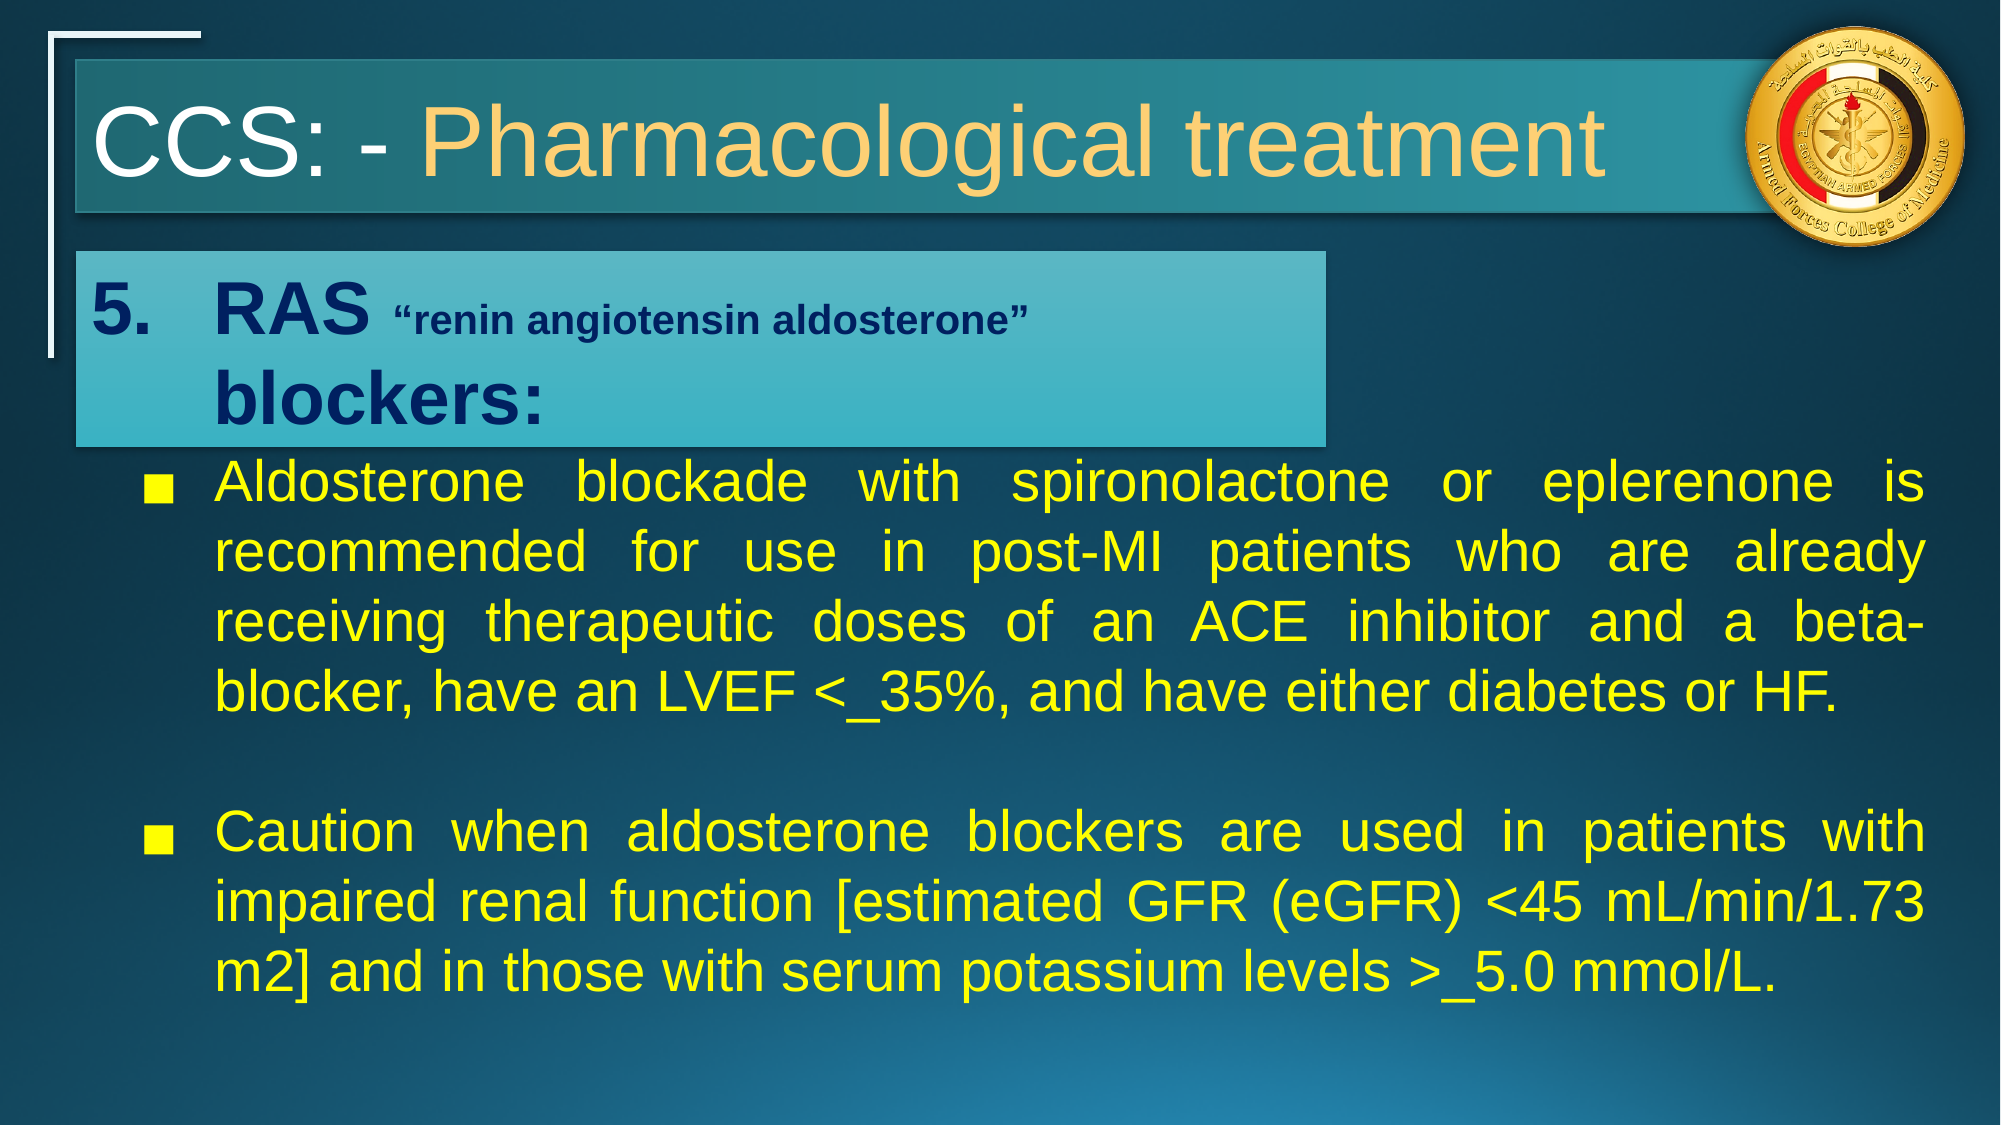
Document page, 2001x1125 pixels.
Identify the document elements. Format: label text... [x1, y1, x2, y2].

text_box RAS “renin angiotensin aldosterone” blockers: [76, 251, 1326, 447]
text_box Aldosterone blockade with spironolactone or eplerenone is recommended for use in post-MI patients who are already receiving therapeutic doses of an ACE inhibitor and a beta-blocker, have an LVEF <_35%, and have either diabetes or HF. Caution when aldosterone blockers are used in patients with impaired renal function [estimated GFR (eGFR) <45 mL/min/1.73 m2] and in those with serum potassium levels >_5.0 mmol/L. [124, 436, 1944, 1011]
text_box CCS: - Pharmacological treatment [76, 60, 1722, 213]
picture [0, 0, 2001, 1125]
